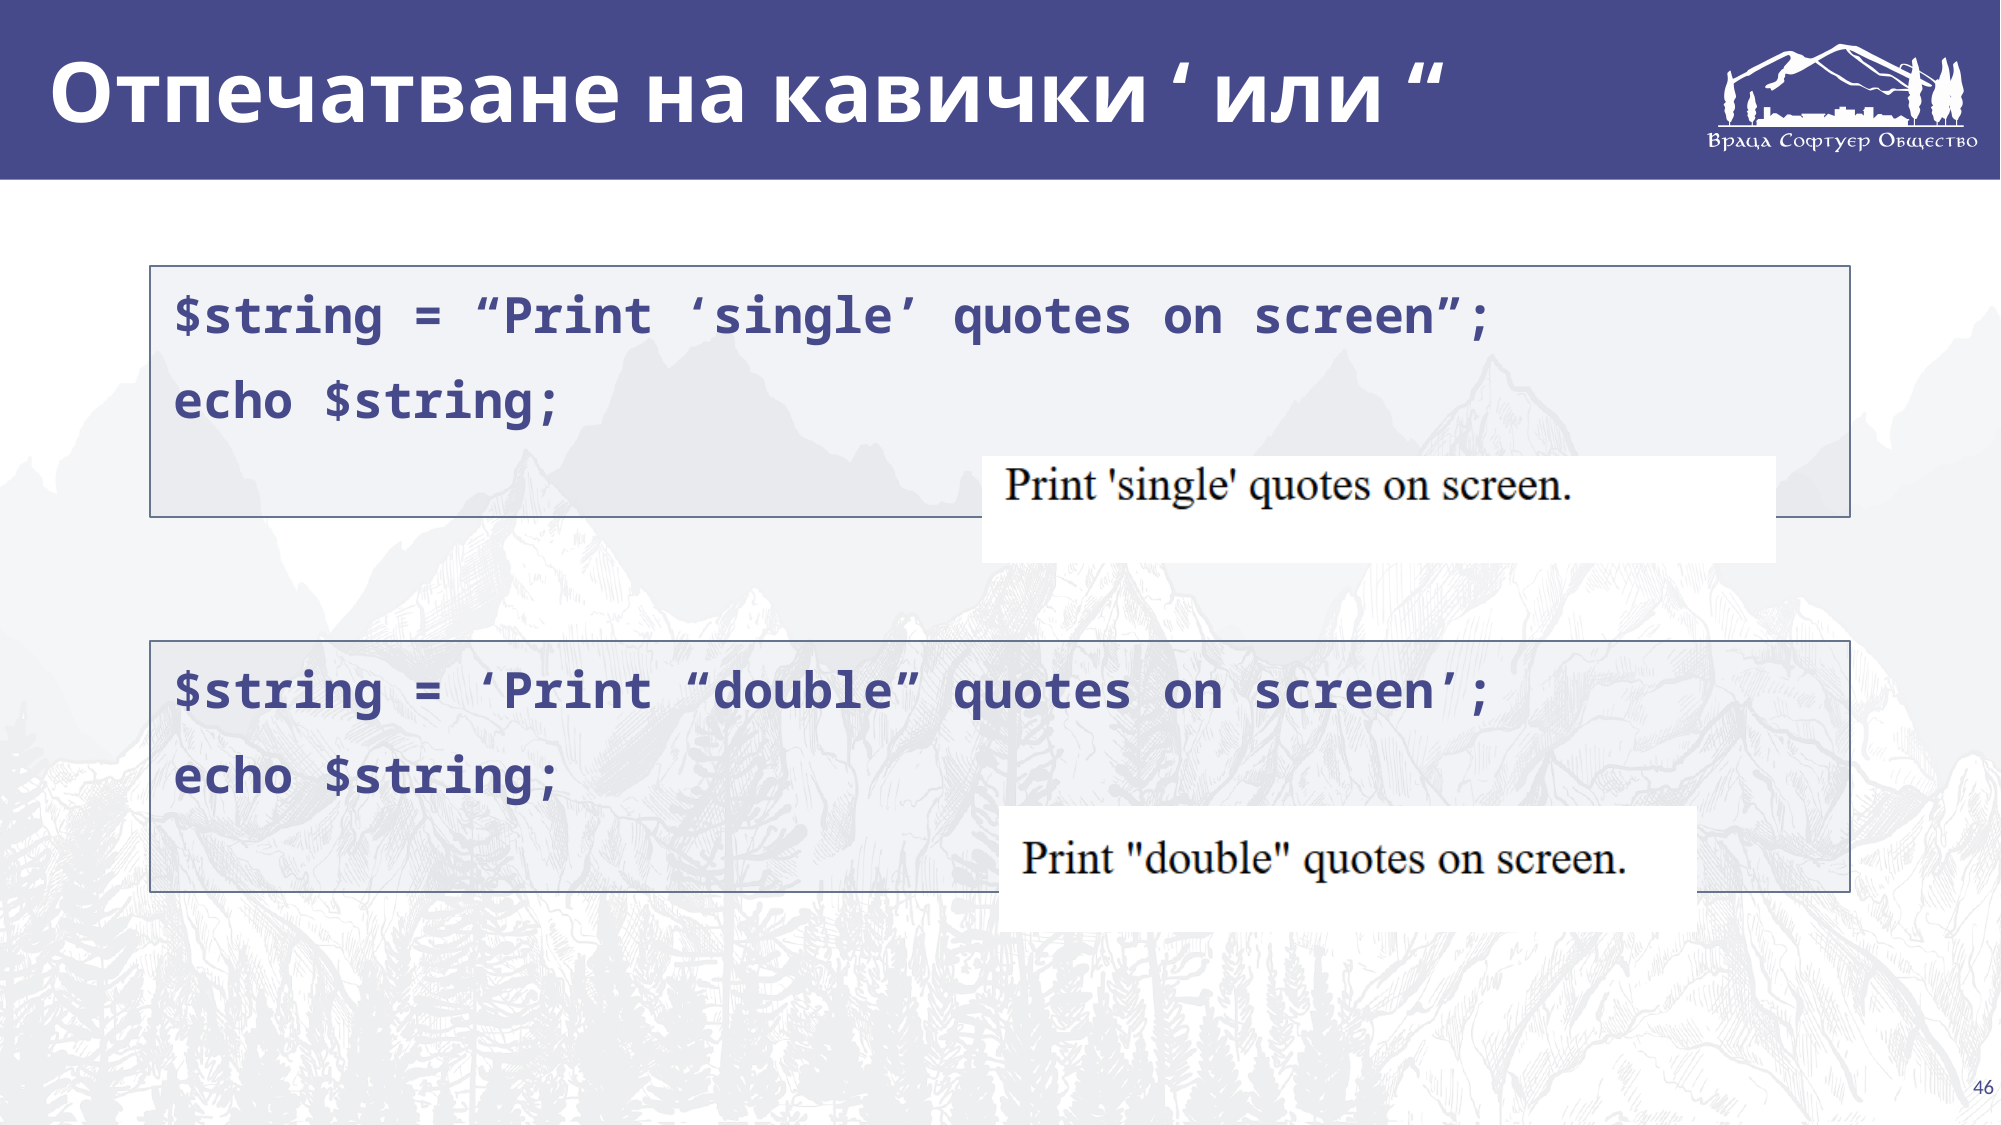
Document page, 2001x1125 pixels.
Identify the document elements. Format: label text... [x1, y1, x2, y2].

picture [999, 806, 1697, 933]
list [31, 196, 1970, 1050]
picture [981, 455, 1776, 563]
text_box $string = ‘Print “double” quotes on screen’; echo $string; [150, 640, 1850, 892]
text_box $string = “Print ‘single’ quotes on screen”; echo $string; [150, 265, 1850, 517]
slide_number 46 [1929, 1070, 2000, 1103]
picture [1703, 19, 1981, 165]
title Отпечатване на кавички ‘ или “ [31, 16, 1591, 162]
